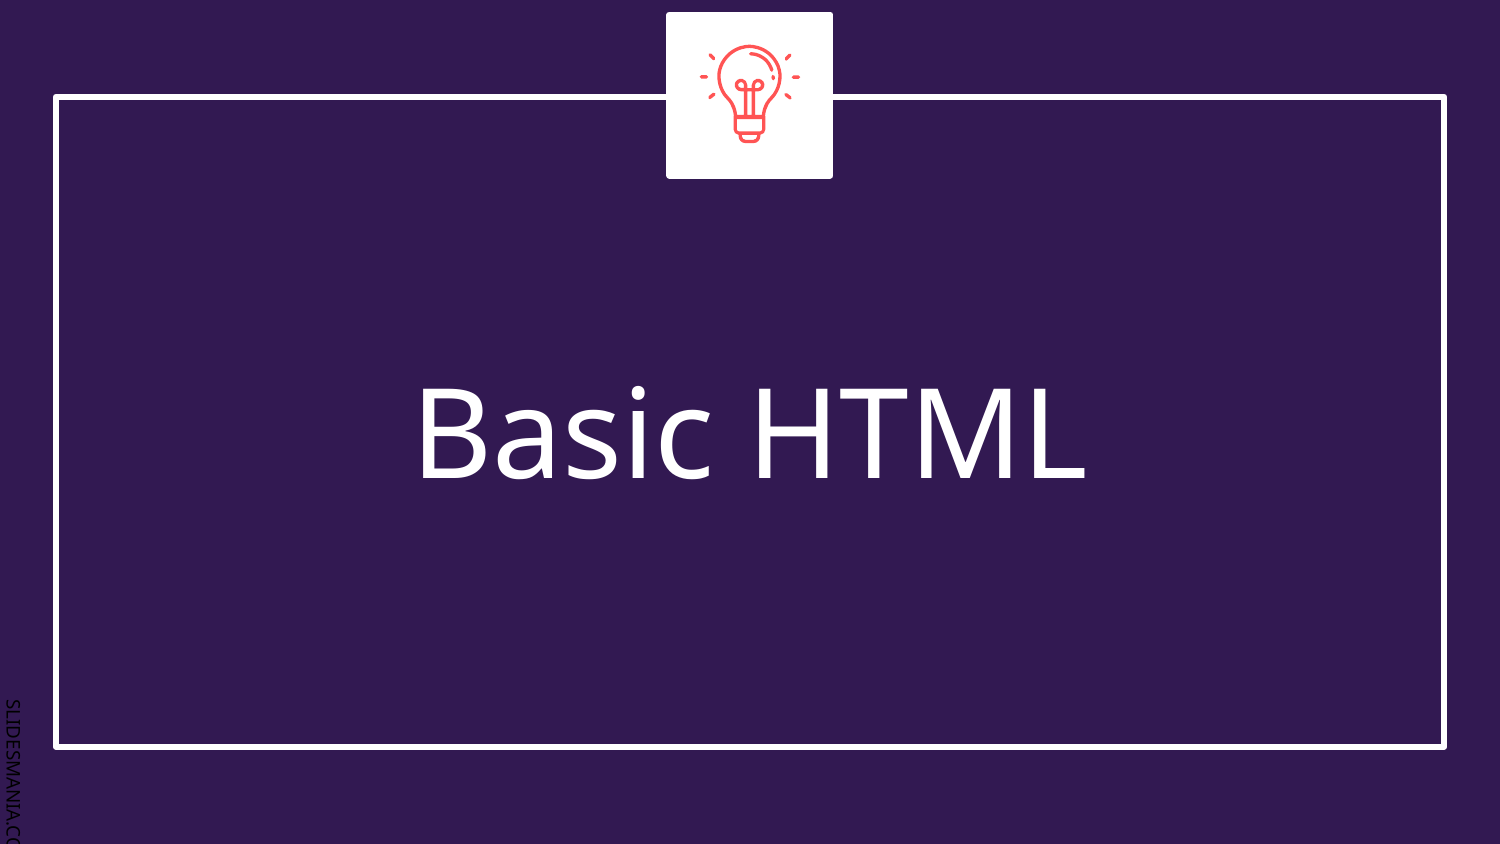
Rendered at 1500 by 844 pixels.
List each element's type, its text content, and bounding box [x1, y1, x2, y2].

title Basic HTML [67, 227, 1433, 658]
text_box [699, 44, 801, 144]
